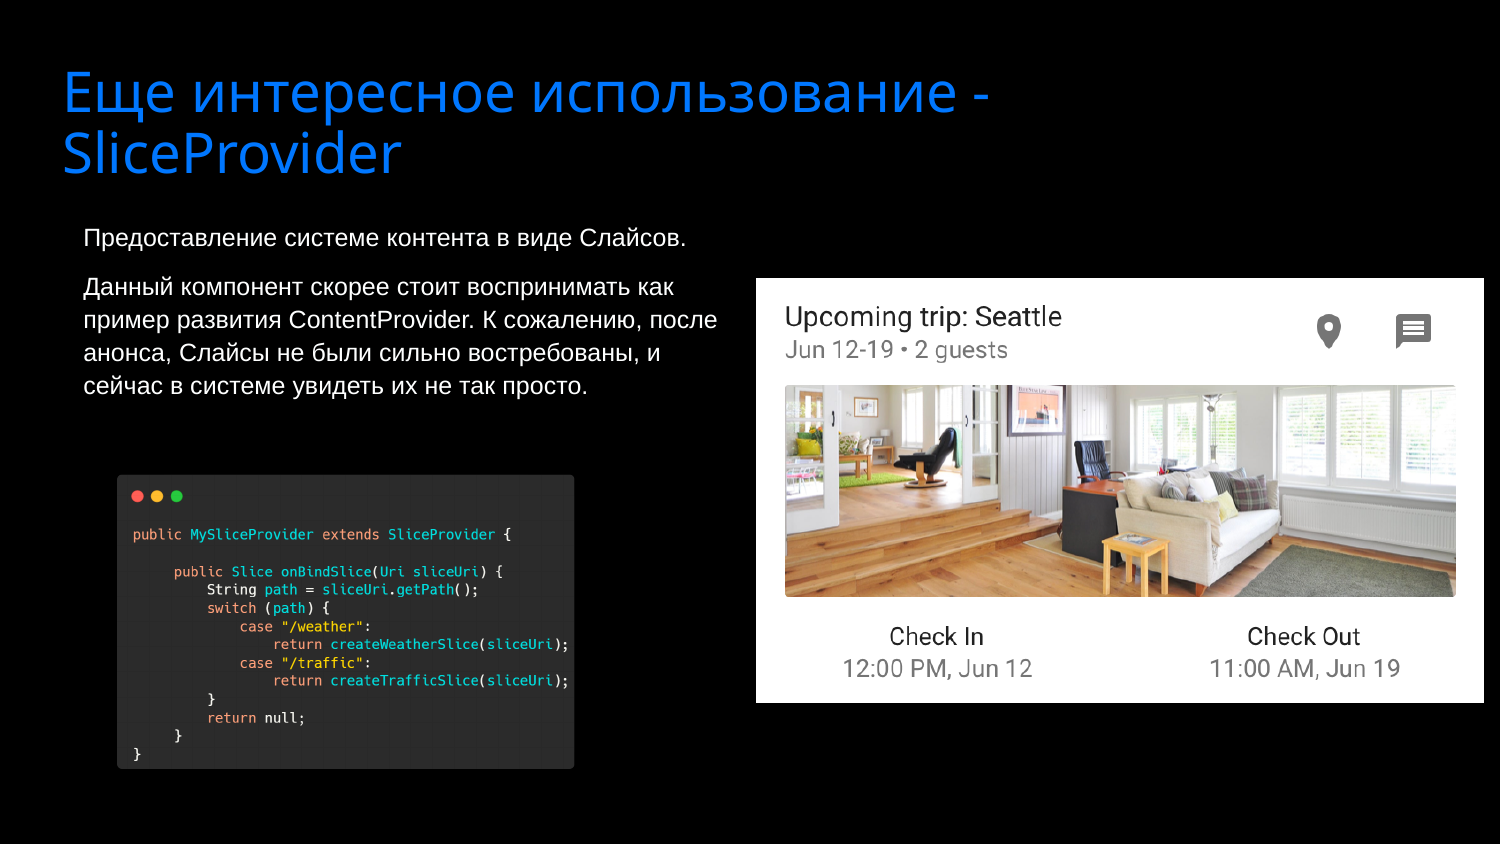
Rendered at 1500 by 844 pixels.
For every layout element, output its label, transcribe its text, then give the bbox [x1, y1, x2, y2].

title Еще интересное использование - SliceProvider [62, 63, 1065, 124]
picture [62, 420, 630, 823]
list Предоставление системе контента в виде Слайсов. Данный компонент скорее стоит воспринимать как пример развития ContentProvider. К сожалению, после анонса, Слайсы не были сильно востребованы, и сейчас в системе увидеть их не так просто. [83, 218, 736, 421]
picture [756, 278, 1484, 703]
